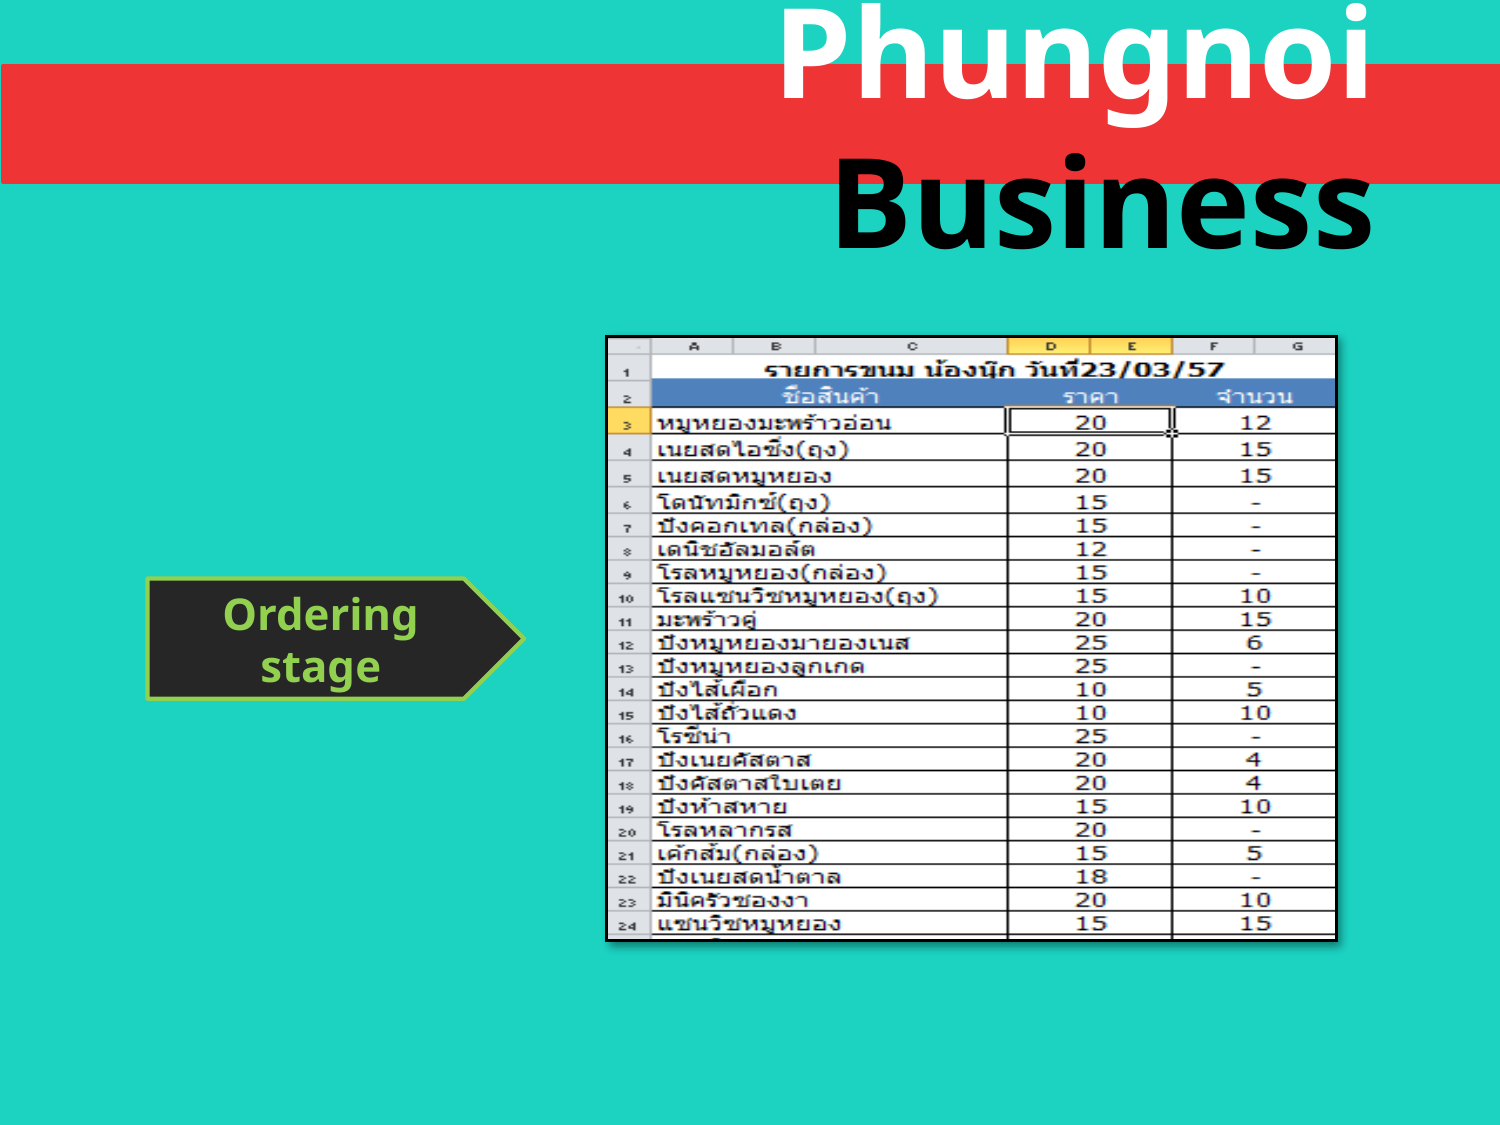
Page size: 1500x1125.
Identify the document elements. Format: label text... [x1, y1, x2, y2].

text_box Phungnoi Business [351, 66, 1391, 180]
text_box [1, 64, 1500, 184]
picture [608, 337, 1336, 940]
text_box Ordering stage [145, 576, 527, 701]
